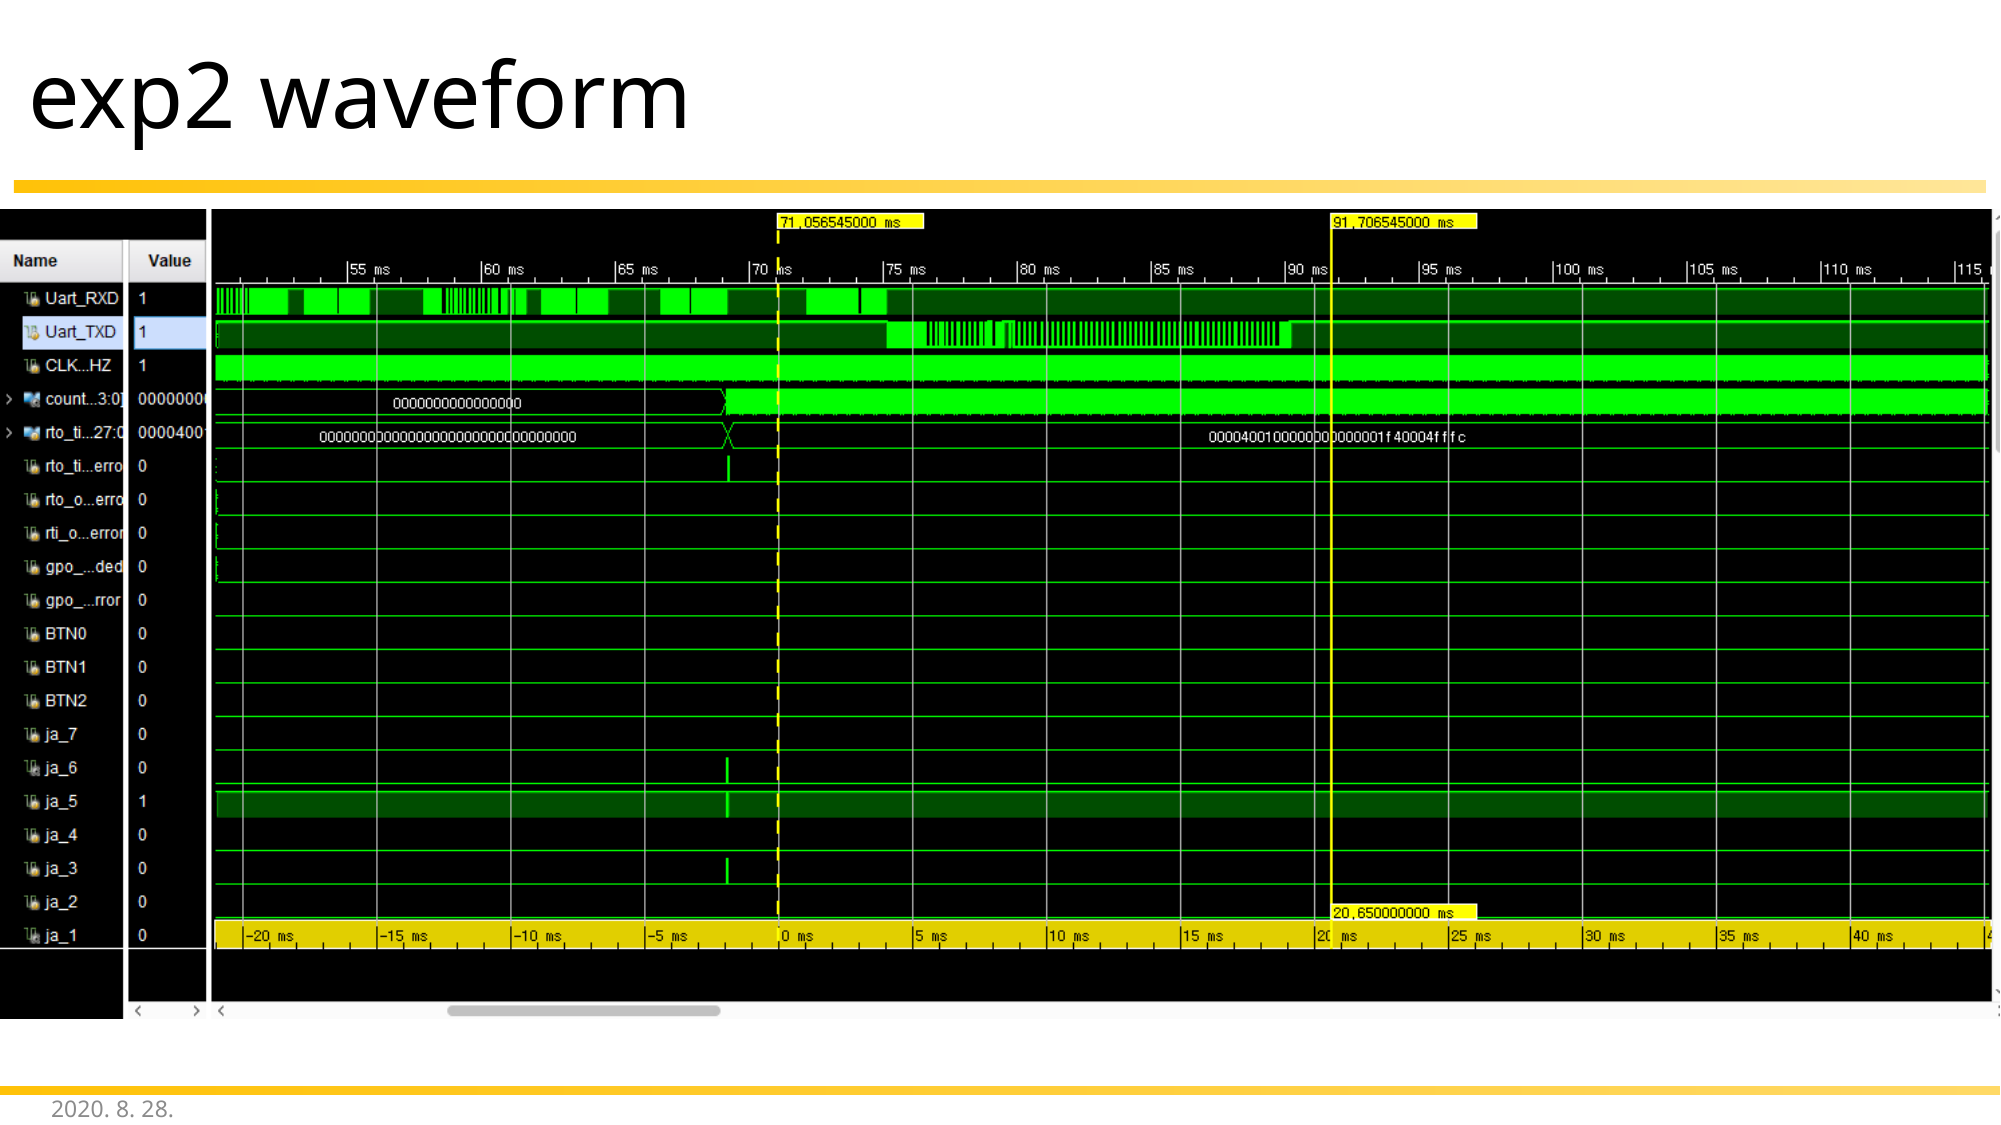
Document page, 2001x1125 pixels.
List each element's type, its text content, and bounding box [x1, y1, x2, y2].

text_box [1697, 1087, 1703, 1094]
slide_number 2020. 8. 28. [36, 1078, 486, 1125]
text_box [599, 180, 605, 192]
picture [0, 209, 2000, 1019]
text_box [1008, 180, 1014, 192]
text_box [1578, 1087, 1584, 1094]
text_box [1948, 1087, 1956, 1094]
title exp2 waveform [13, 25, 1986, 173]
